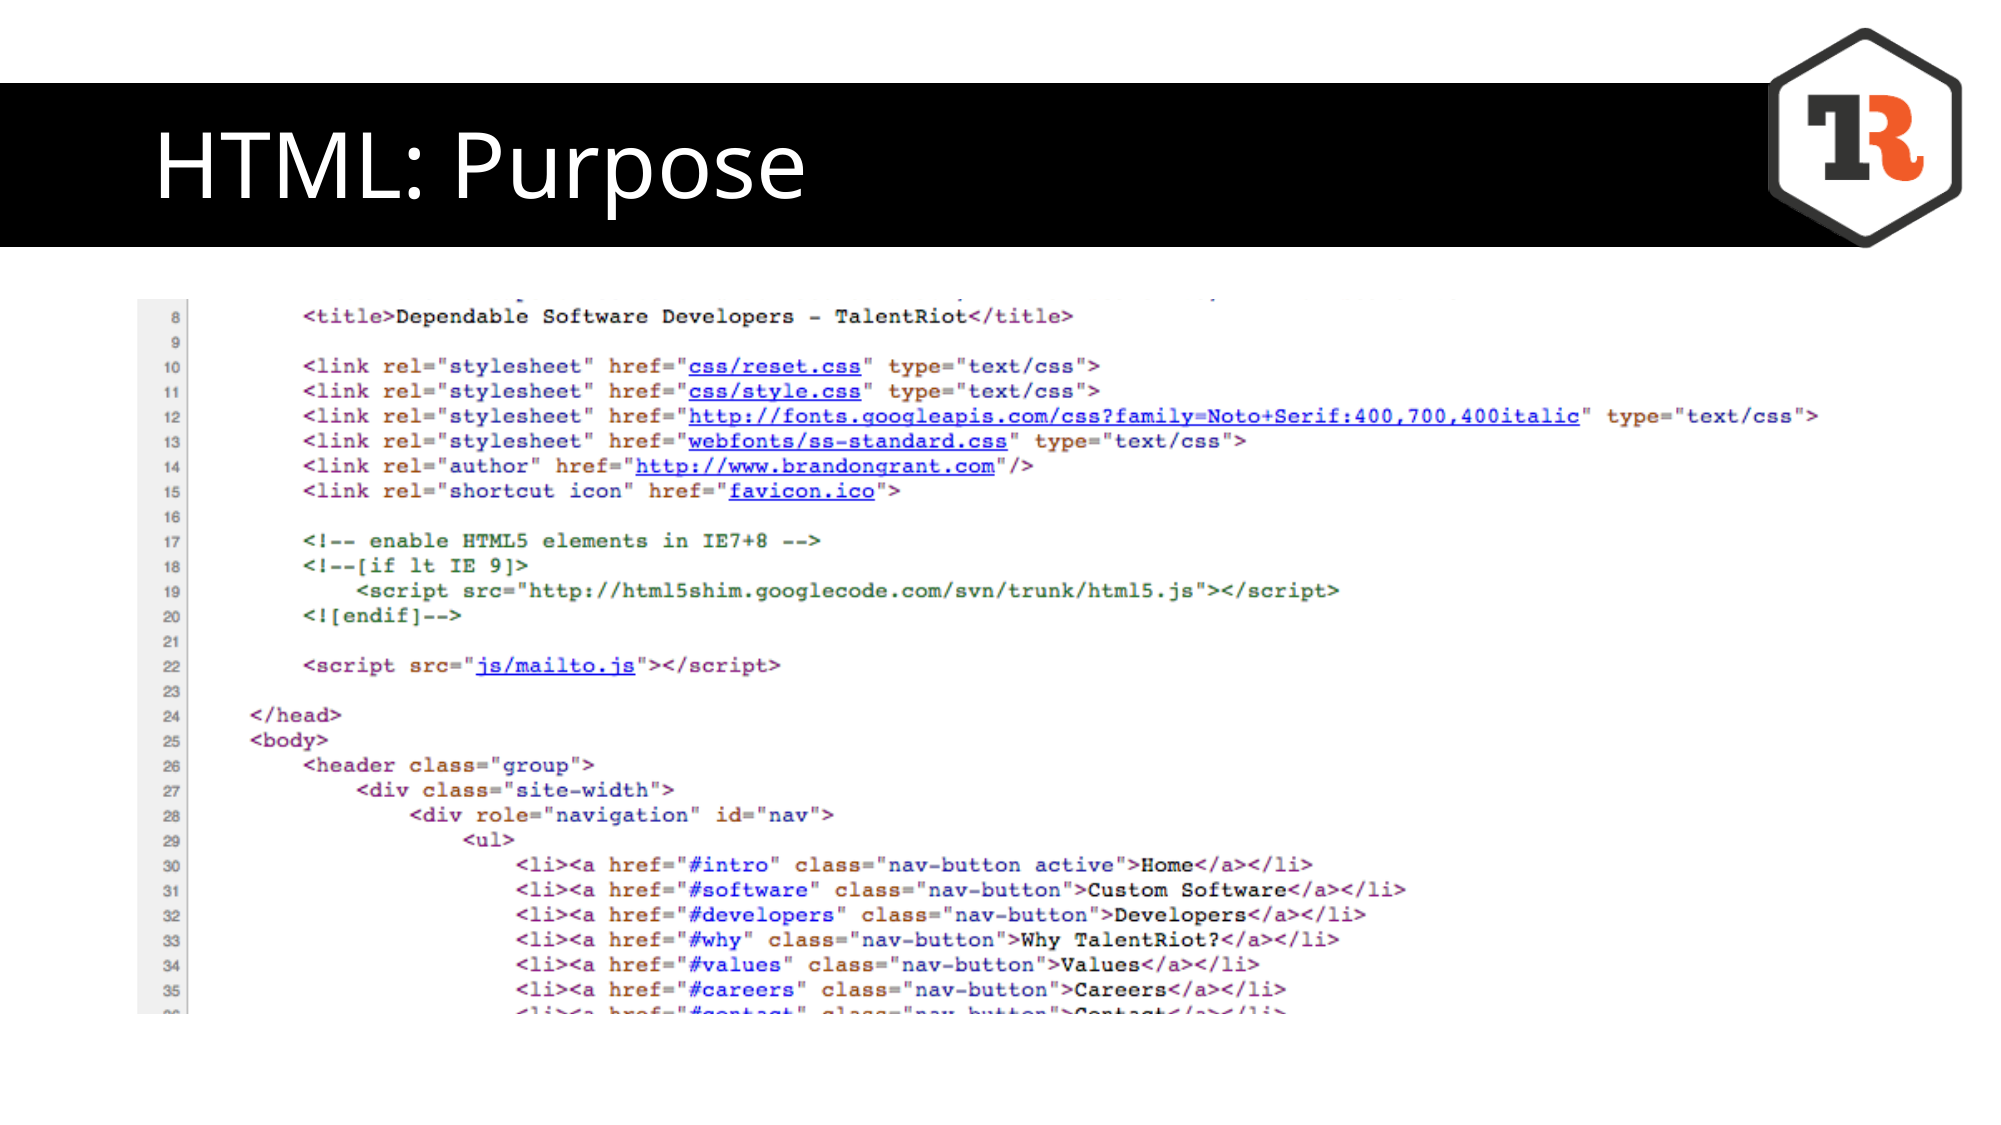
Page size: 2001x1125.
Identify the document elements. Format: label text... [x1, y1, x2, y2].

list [137, 299, 1863, 1014]
picture [1747, 20, 1981, 254]
title HTML: Purpose [137, 59, 1863, 278]
